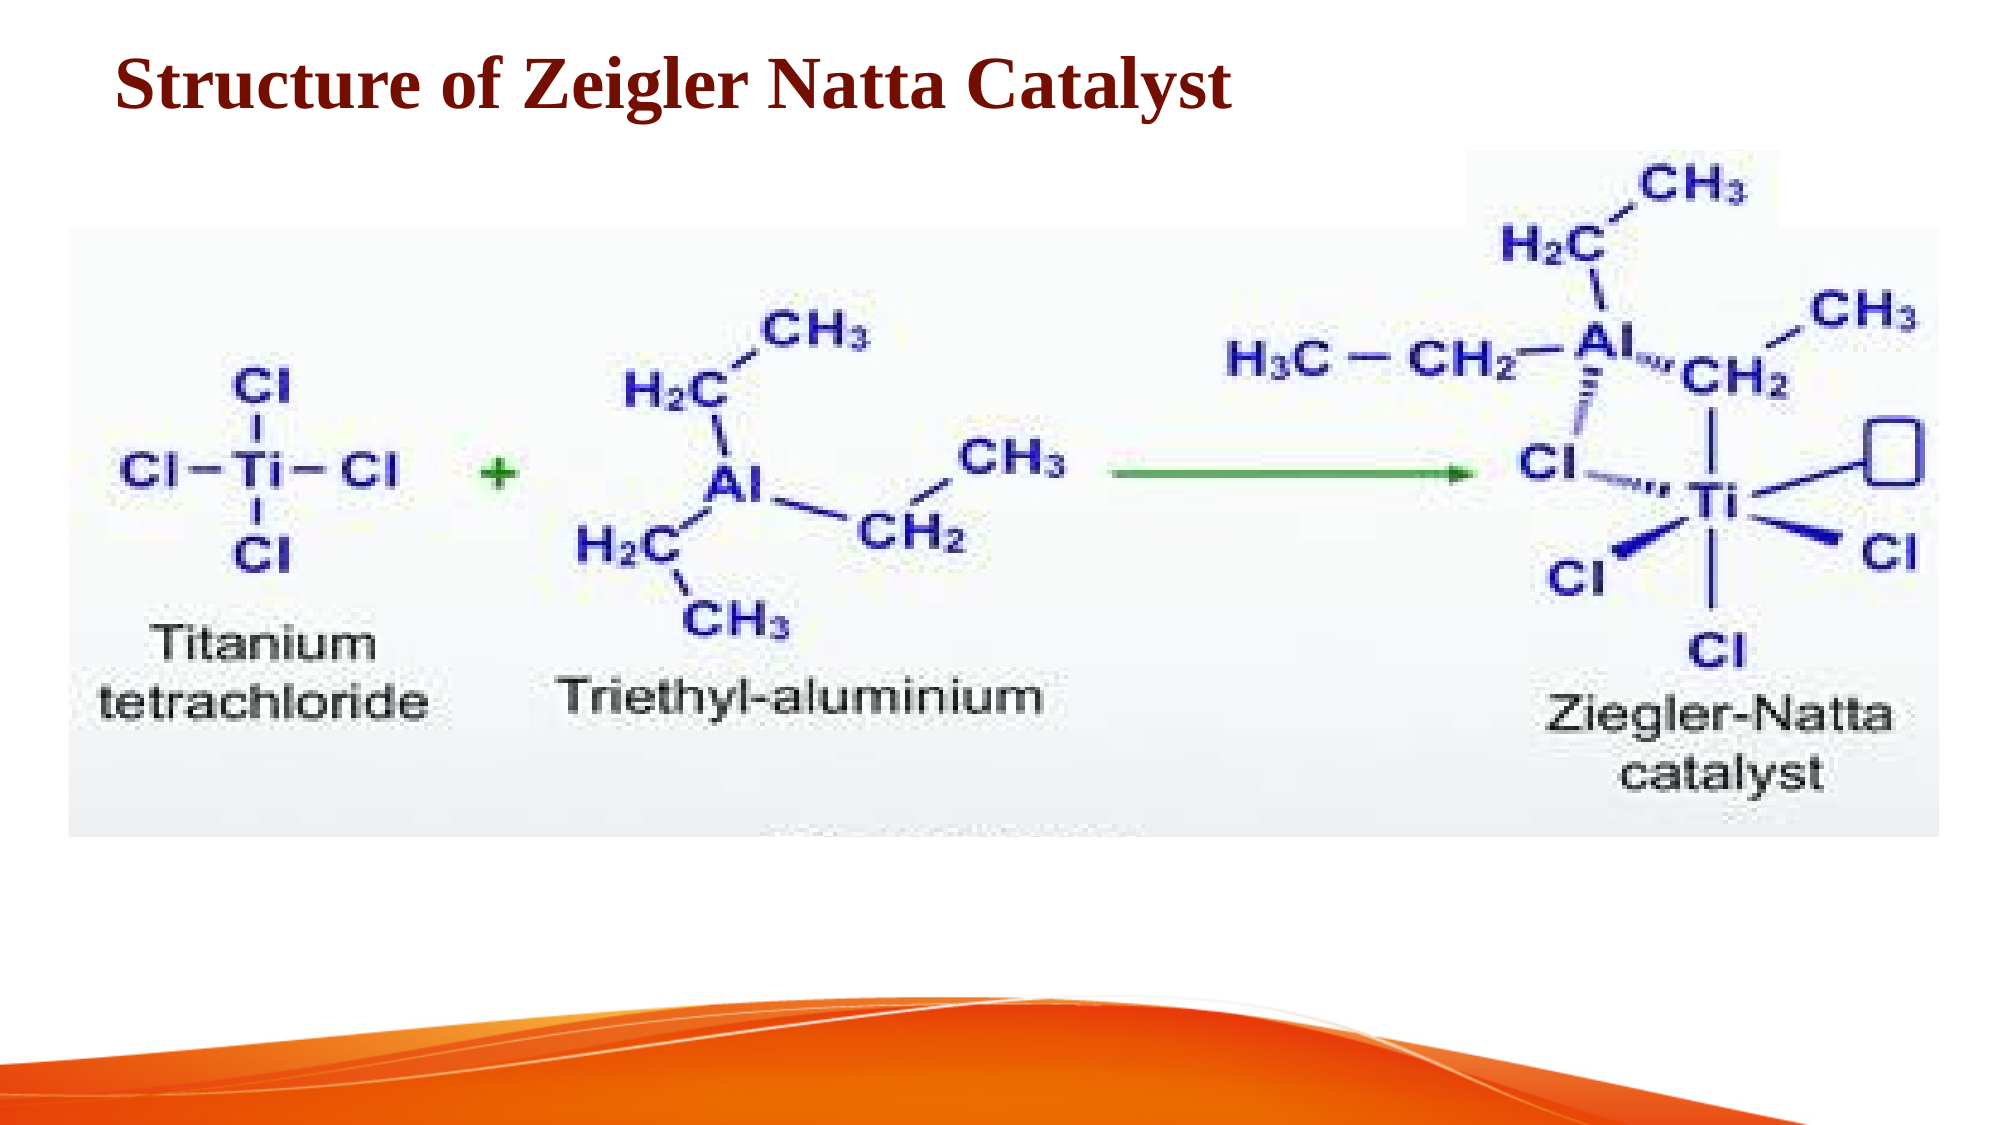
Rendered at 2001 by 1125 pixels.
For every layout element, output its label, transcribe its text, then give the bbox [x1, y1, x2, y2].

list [68, 227, 1939, 837]
picture [0, 0, 2000, 1125]
title Structure of Zeigler Natta Catalyst [99, 30, 1901, 127]
